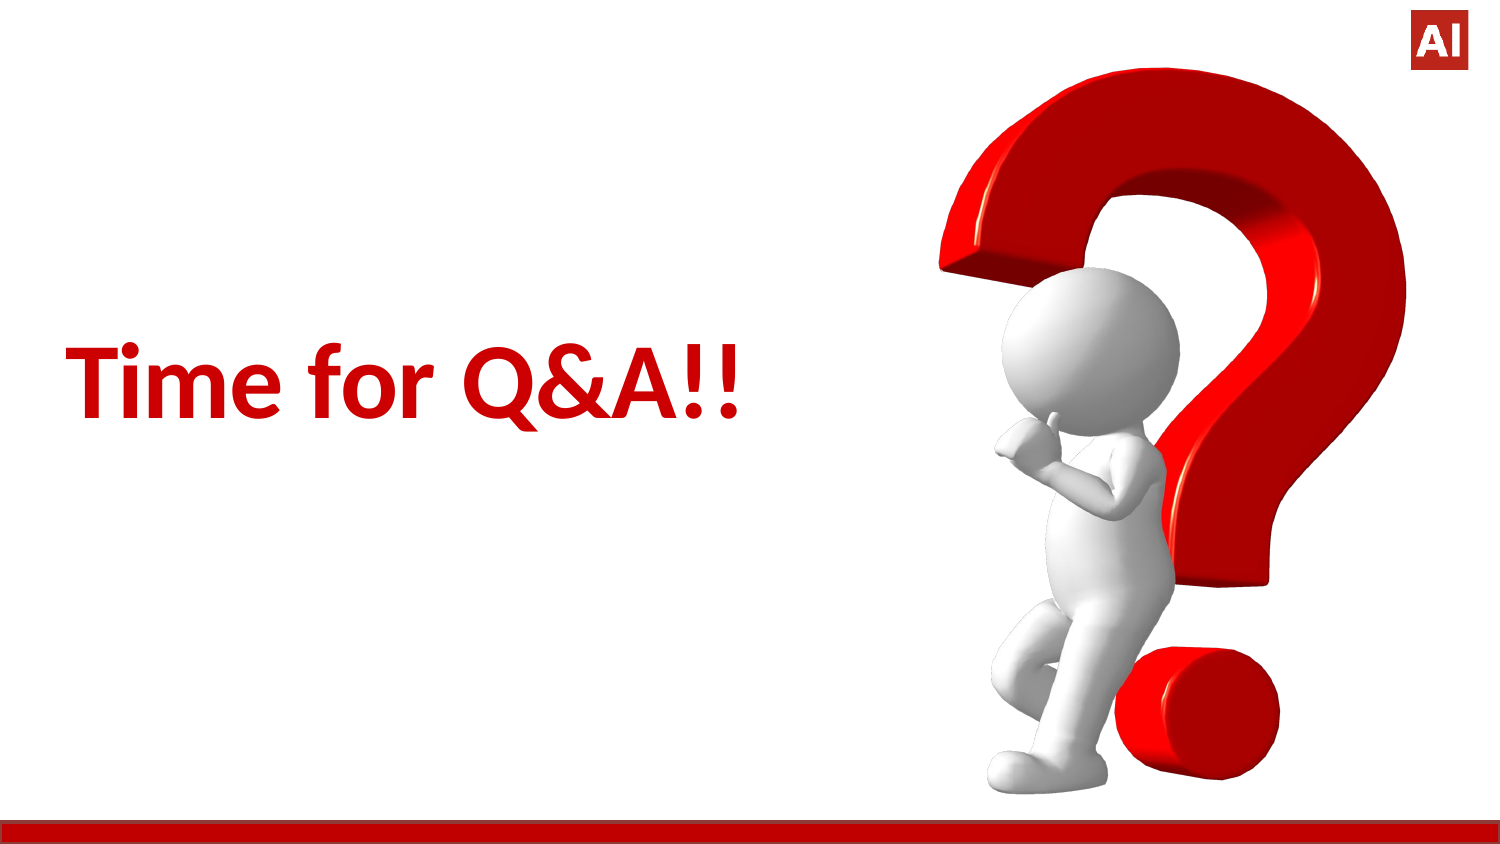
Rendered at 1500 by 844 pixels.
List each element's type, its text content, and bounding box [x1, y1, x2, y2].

title Time for Q&A!! [63, 308, 750, 452]
text_box [0, 820, 1500, 844]
text_box [750, 54, 1476, 806]
picture [1411, 10, 1469, 54]
